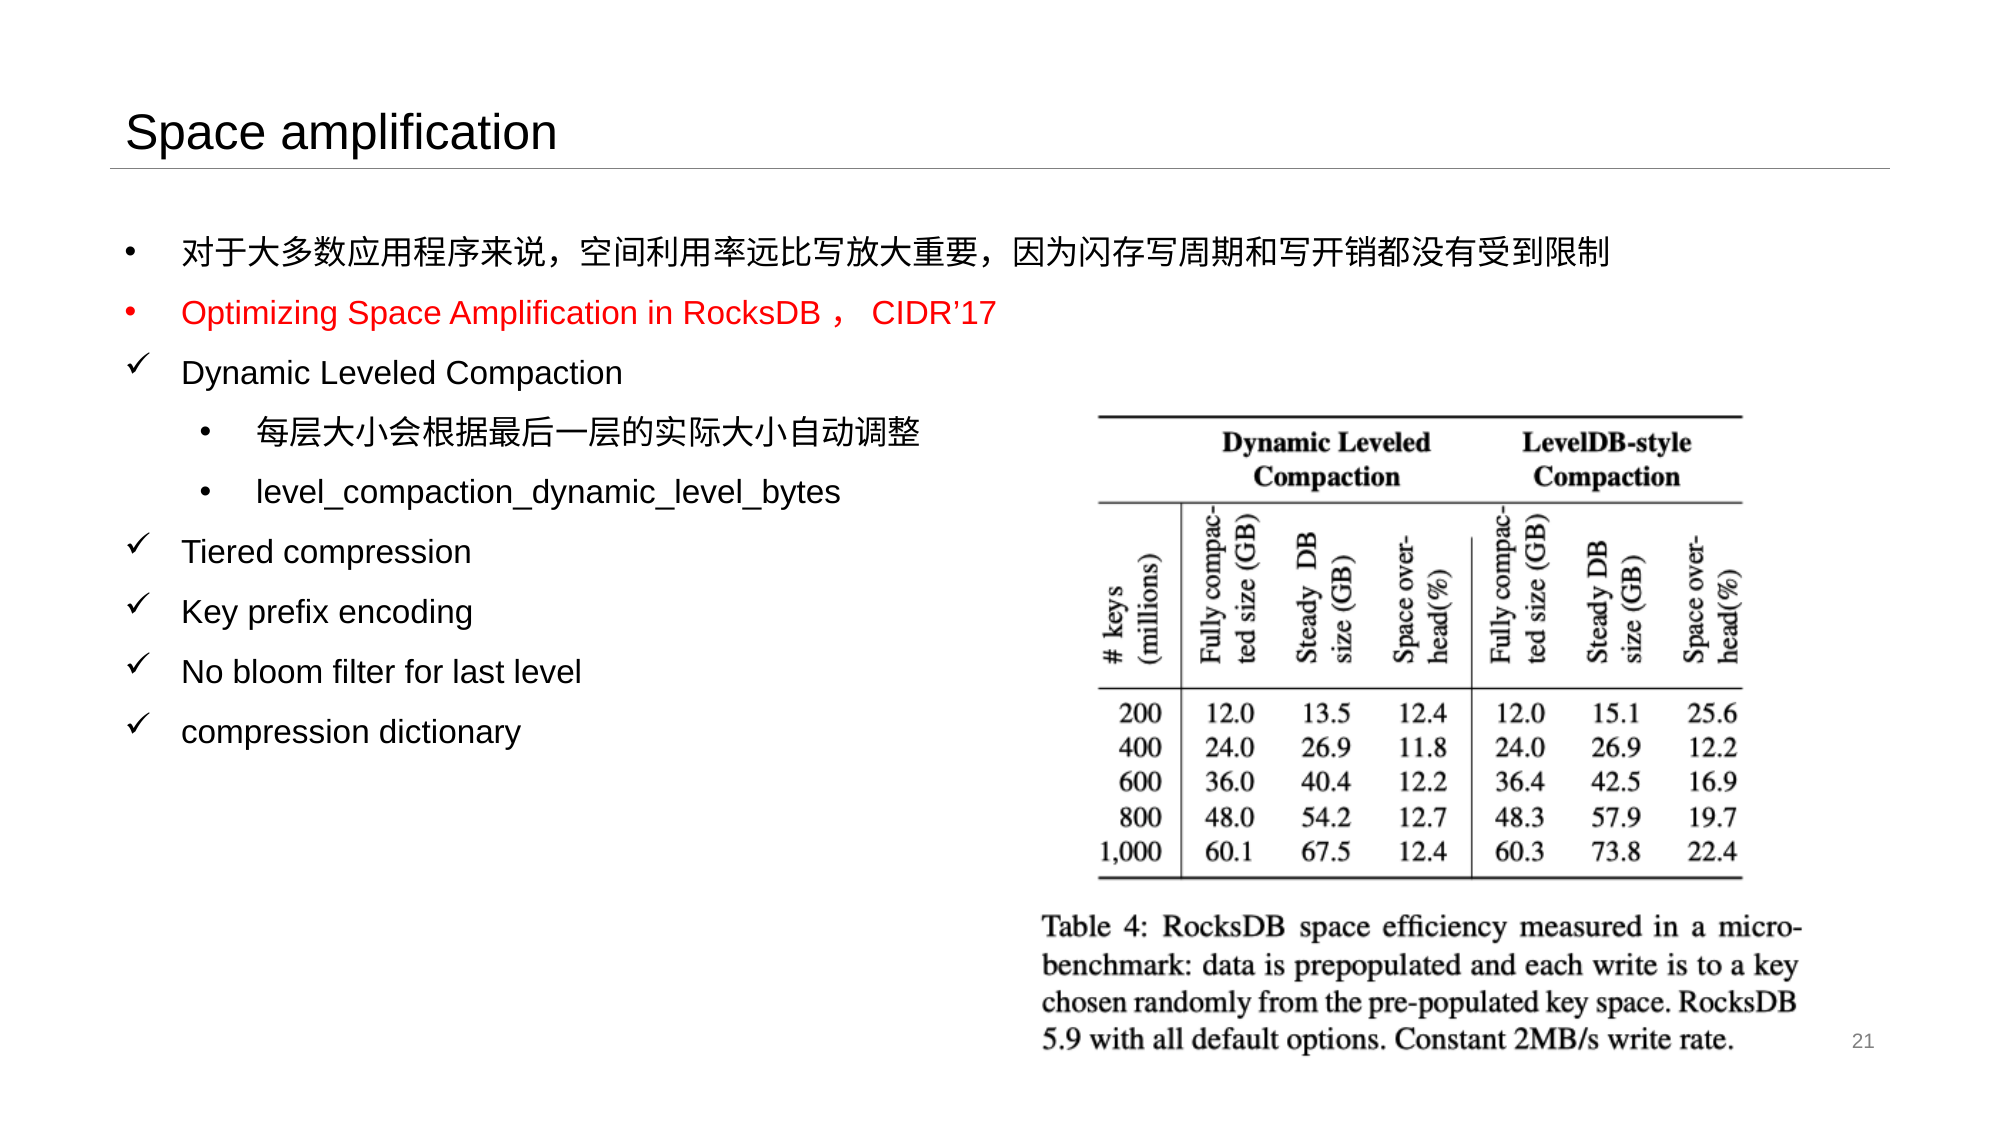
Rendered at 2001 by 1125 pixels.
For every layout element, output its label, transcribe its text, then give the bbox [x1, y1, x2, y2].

title Space ampliﬁcation [109, 0, 1934, 169]
slide_number 21 [1819, 1023, 1890, 1058]
picture [1021, 390, 1819, 1073]
text_box 对于大多数应用程序来说，空间利用率远比写放大重要，因为闪存写周期和写开销都没有受到限制 Optimizing Space Amplification in RocksDB，CIDR’17 Dynamic Leveled Compaction 每层大小会根据最后一层的实际大小自动调整 level_compaction_dynamic_level_bytes Tiered compression Key prefix encoding No bloom filter for last level compression dictionary [109, 203, 1794, 758]
